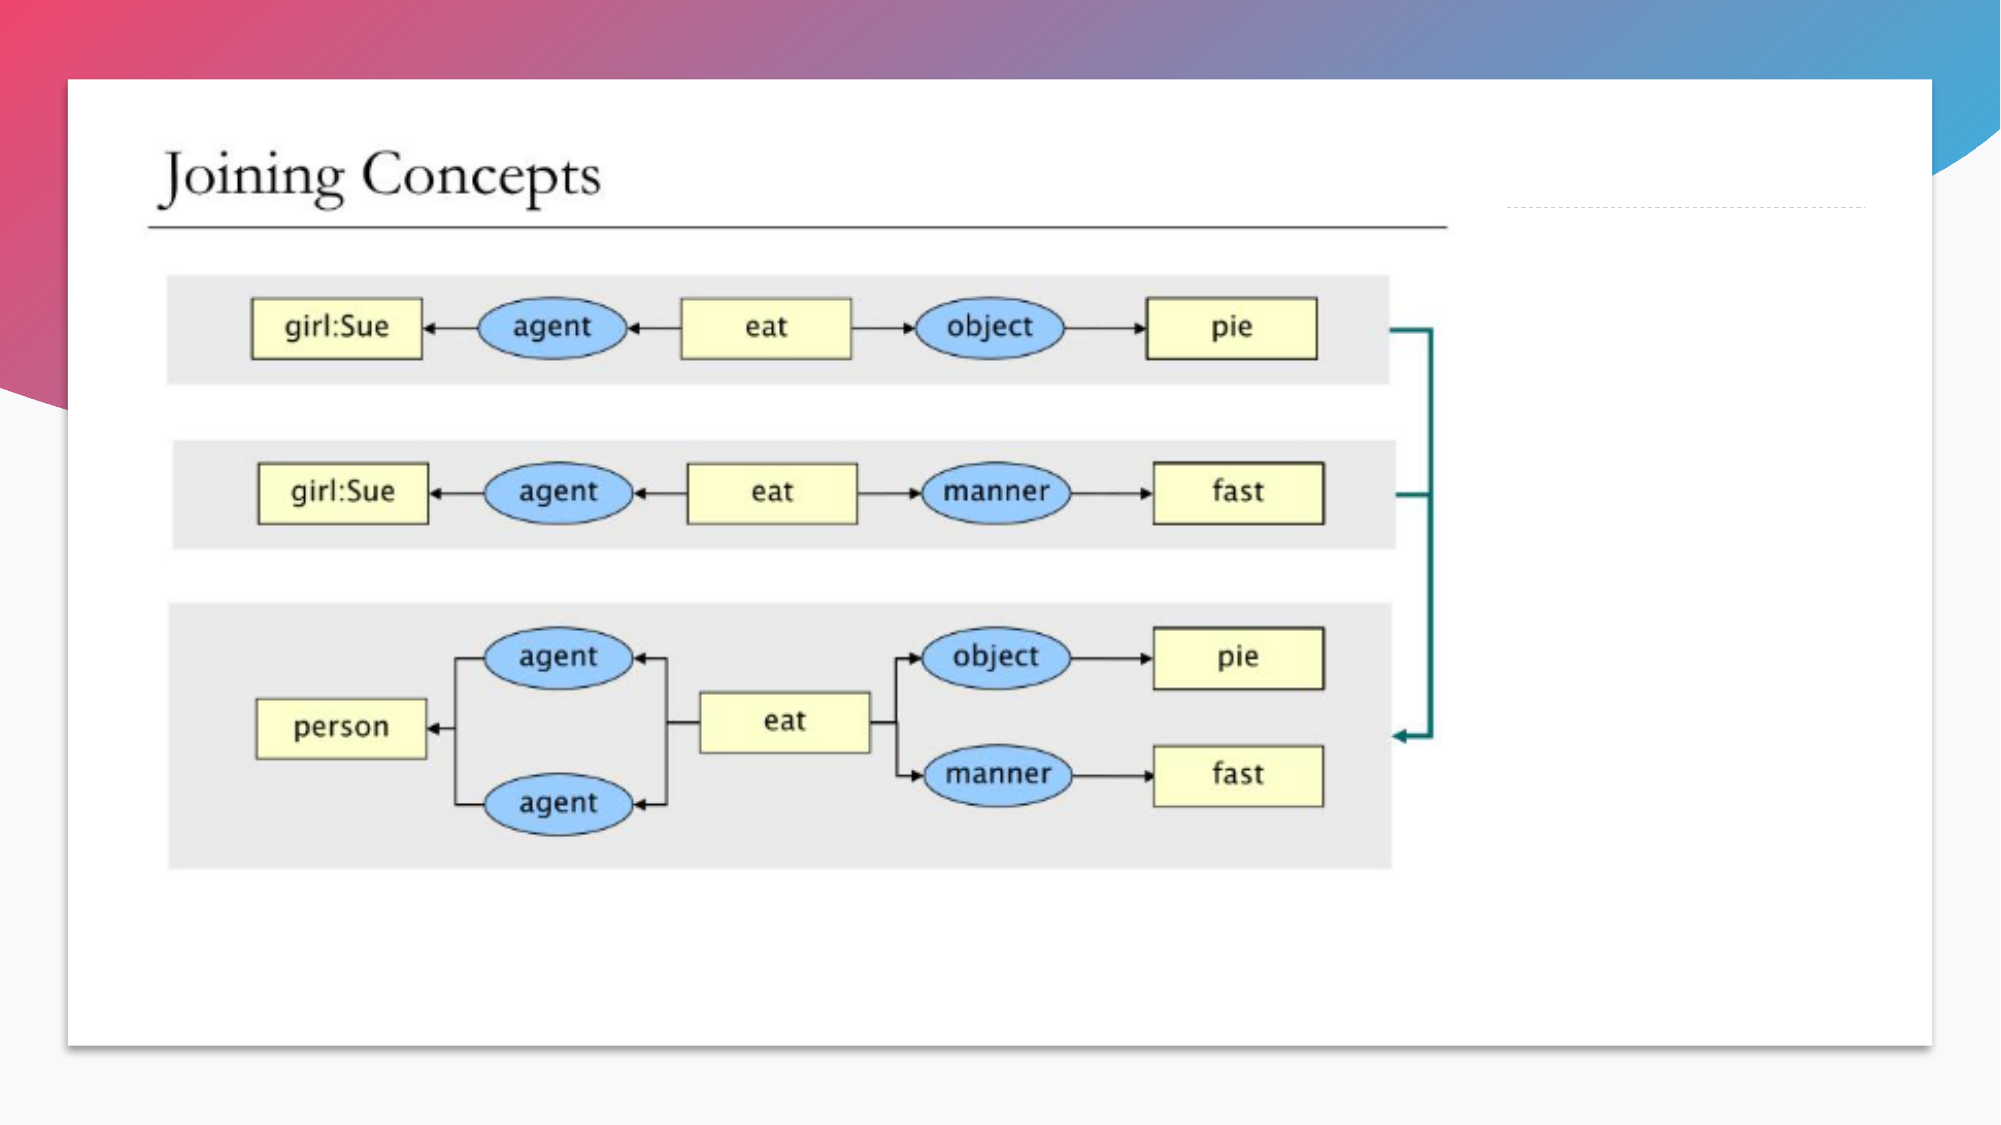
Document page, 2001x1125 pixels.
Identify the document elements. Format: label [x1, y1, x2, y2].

picture [137, 134, 1504, 903]
